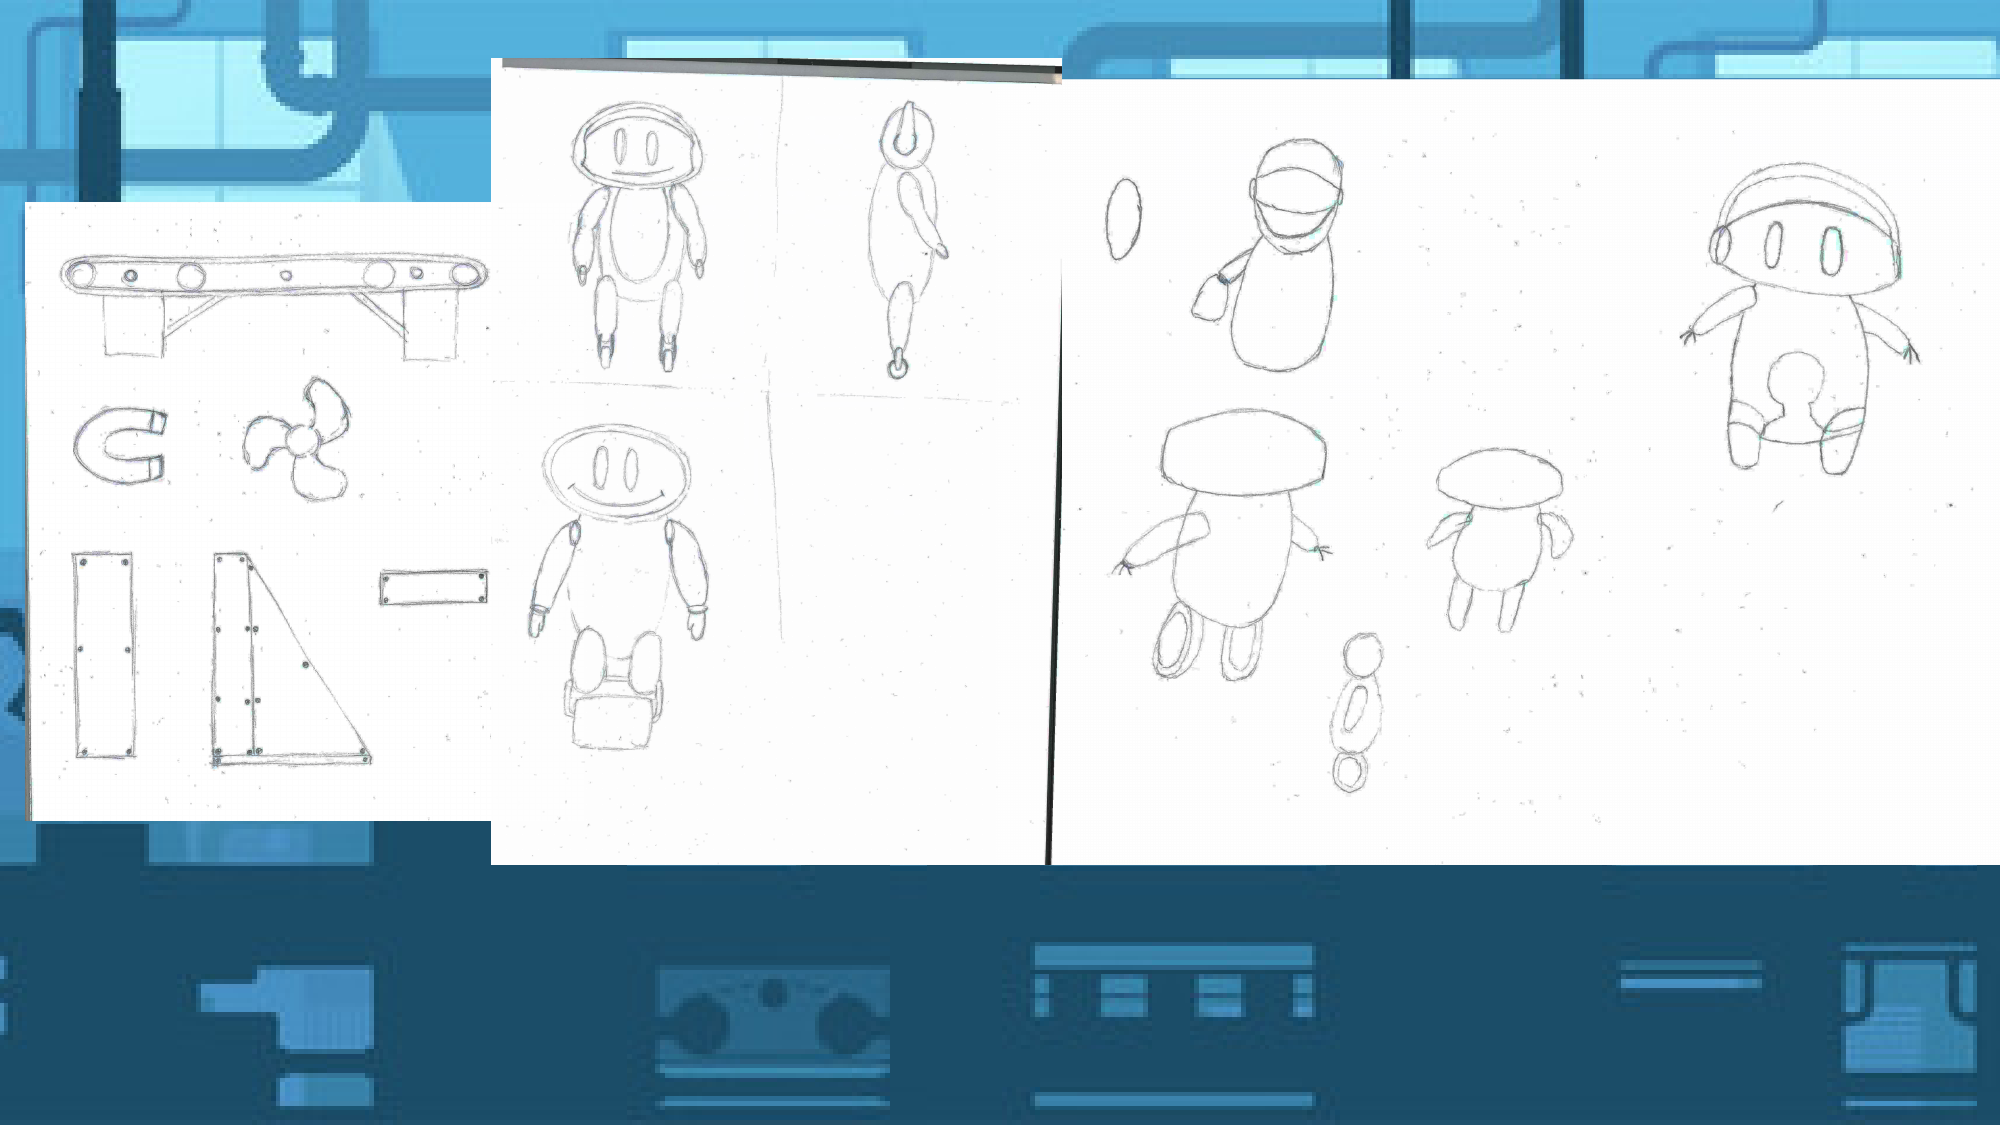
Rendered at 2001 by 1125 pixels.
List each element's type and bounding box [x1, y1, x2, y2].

picture [0, 0, 2000, 1125]
list [1104, 0, 1891, 975]
